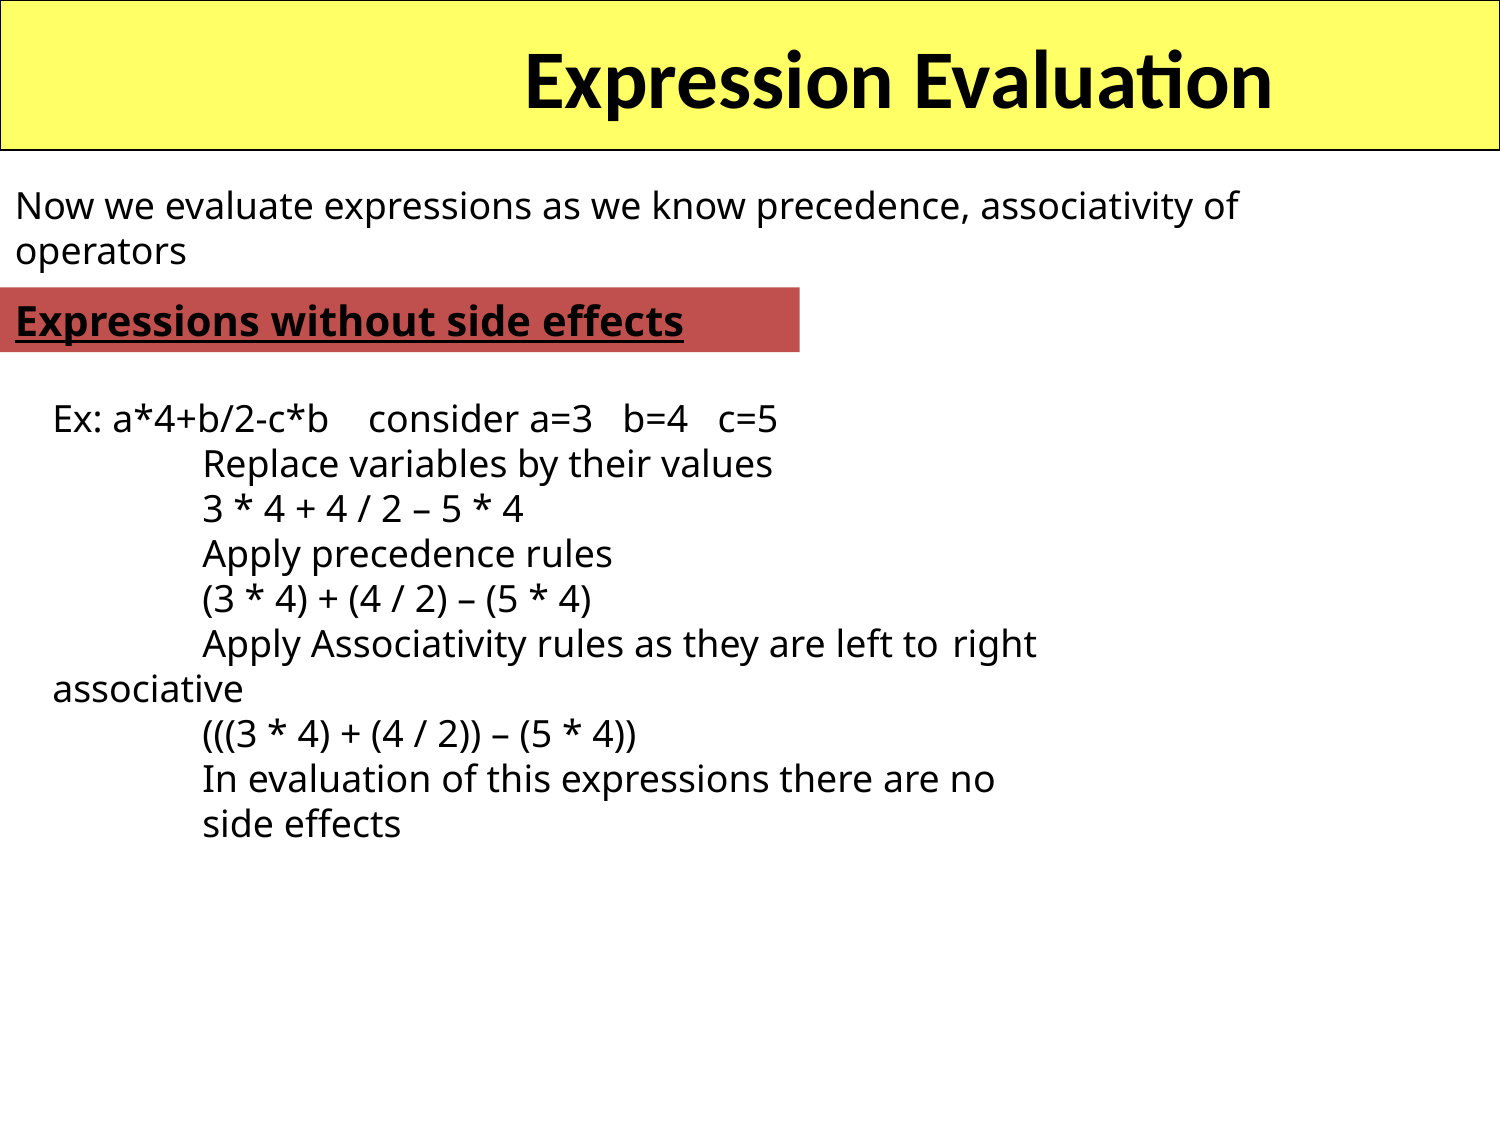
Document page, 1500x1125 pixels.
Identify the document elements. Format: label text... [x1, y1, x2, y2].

text_box Ex: a*4+b/2-c*b consider a=3 b=4 c=5 Replace variables by their values 3 * 4 + 4 / 2 – 5 * 4 Apply precedence rules (3 * 4) + (4 / 2) – (5 * 4) Apply Associativity rules as they are left to right associative (((3 * 4) + (4 / 2)) – (5 * 4)) In evaluation of this expressions there are no side effects [37, 387, 1088, 898]
text_box Expressions without side effects [0, 287, 800, 353]
text_box Now we evaluate expressions as we know precedence, associativity of operators [0, 174, 1375, 280]
text_box Expression Evaluation [0, 0, 1500, 150]
